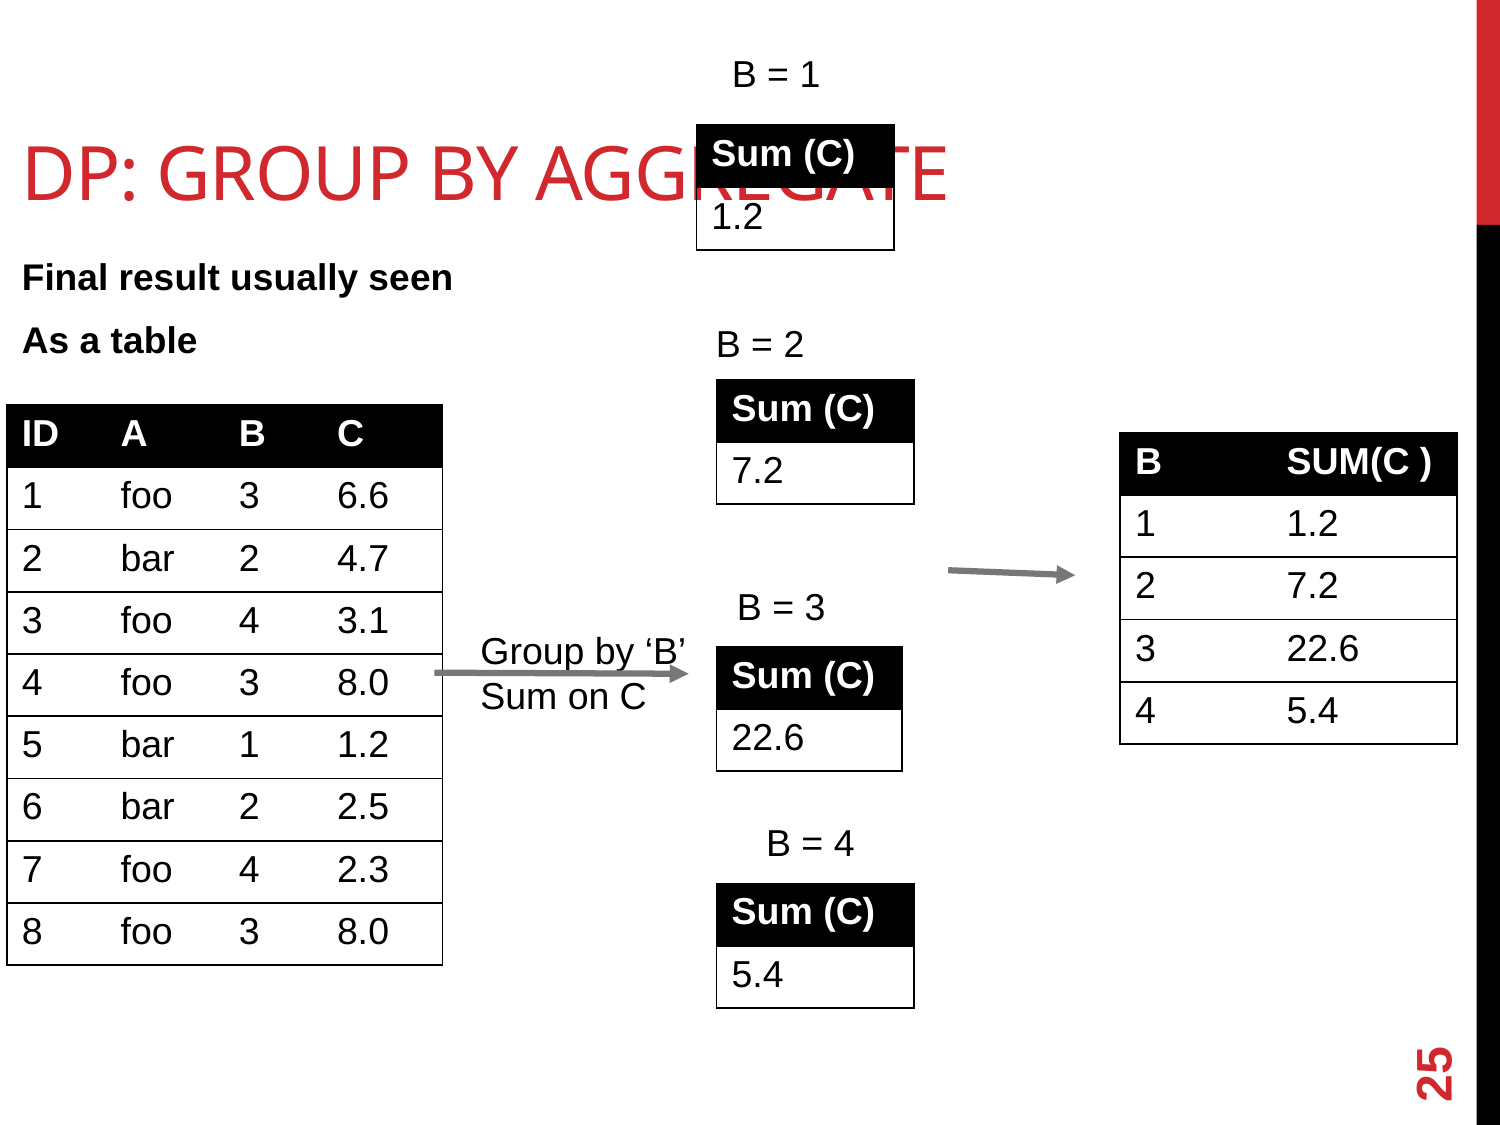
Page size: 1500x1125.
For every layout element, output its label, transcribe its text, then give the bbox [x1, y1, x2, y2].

table_cell 1 [224, 717, 322, 778]
table_cell 4 [224, 842, 322, 902]
table_cell 3 [224, 468, 322, 529]
table_cell 4.7 [322, 530, 442, 591]
table_cell 2 [8, 530, 106, 591]
table_cell 1.2 [1272, 496, 1456, 556]
table_cell 2.5 [322, 779, 442, 840]
table_header Sum (C) [717, 884, 913, 945]
table_cell 5.4 [1272, 683, 1456, 743]
table_cell 1 [8, 468, 106, 529]
table_header A [106, 406, 224, 466]
table_header SUM(C ) [1272, 434, 1456, 494]
text_box Group by ‘B’ Sum on C [465, 619, 760, 725]
title DP: Group By Aggregate [6, 0, 1076, 223]
table_cell 8 [8, 904, 106, 964]
text_box 25 [1401, 901, 1462, 1118]
table_cell foo [106, 904, 224, 964]
table_cell 5 [8, 717, 106, 778]
table_cell 4 [1121, 683, 1272, 743]
table_cell 2 [224, 779, 322, 840]
table_cell 1 [1121, 496, 1272, 556]
table_cell 6.6 [322, 468, 442, 529]
table_cell 3 [8, 593, 106, 653]
table_cell 3.1 [322, 593, 442, 653]
table_header C [322, 406, 442, 466]
text_box B = 1 [717, 42, 836, 103]
table_cell foo [106, 655, 224, 715]
table_cell 3 [224, 904, 322, 964]
table_cell 4 [224, 593, 322, 653]
text_box B = 2 [701, 312, 820, 373]
table_cell bar [106, 779, 224, 840]
table_cell 8.0 [322, 655, 442, 715]
table_cell foo [106, 842, 224, 902]
text_box B = 3 [722, 575, 841, 635]
text_box B = 4 [751, 812, 870, 872]
table_cell 2.3 [322, 842, 442, 902]
table_cell foo [106, 593, 224, 653]
table_header Sum (C) [717, 381, 913, 441]
table_cell 8.0 [322, 904, 442, 964]
list Final result usually seen As a table [6, 246, 857, 370]
table_cell 4 [8, 655, 106, 715]
table_cell bar [106, 717, 224, 778]
table_header ID [8, 406, 106, 466]
table_cell foo [106, 468, 224, 529]
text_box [947, 569, 1076, 576]
table_cell 7.2 [717, 443, 913, 503]
table_cell 1.2 [697, 188, 893, 249]
table_cell 6 [8, 779, 106, 840]
table_cell 1.2 [322, 717, 442, 778]
table_cell 2 [1121, 558, 1272, 619]
table_cell bar [106, 530, 224, 591]
table_cell 3 [224, 655, 322, 715]
table_header B [1121, 434, 1272, 494]
table_cell 5.4 [717, 947, 913, 1007]
table_header Sum (C) [697, 126, 893, 187]
table_header Sum (C) [717, 647, 901, 708]
table_cell 2 [224, 530, 322, 591]
table_cell 22.6 [1272, 620, 1456, 681]
table_cell 7.2 [1272, 558, 1456, 619]
table_cell 7 [8, 842, 106, 902]
table_cell 22.6 [717, 710, 901, 770]
table_header B [224, 406, 322, 466]
table_cell 3 [1121, 620, 1272, 681]
